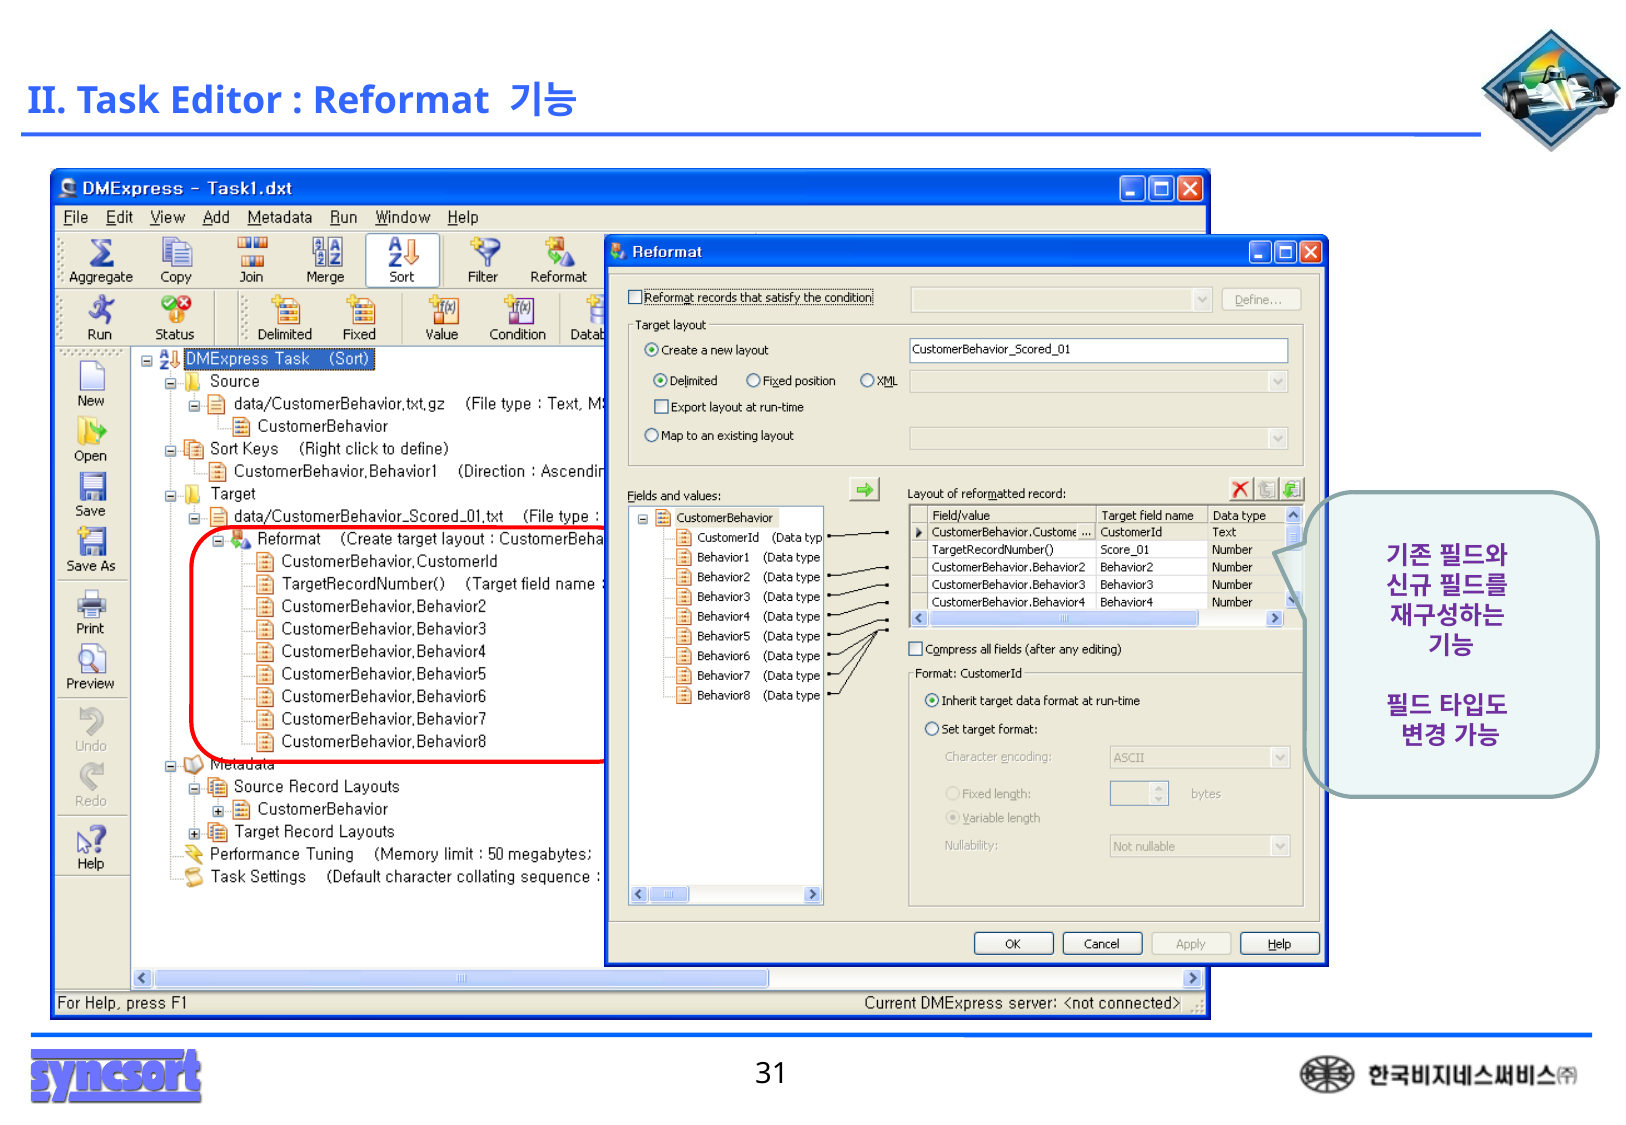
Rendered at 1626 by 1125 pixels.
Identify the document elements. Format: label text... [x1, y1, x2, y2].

picture [27, 1046, 205, 1104]
text_box II. Task Editor : Reformat 기능 [12, 73, 1394, 124]
picture [1281, 1046, 1593, 1105]
text_box 기존 필드와 신규 필드를 재구성하는 기능 필드 타입도 변경 가능 [1333, 490, 1600, 799]
picture [1481, 29, 1621, 153]
picture [50, 167, 1329, 1020]
